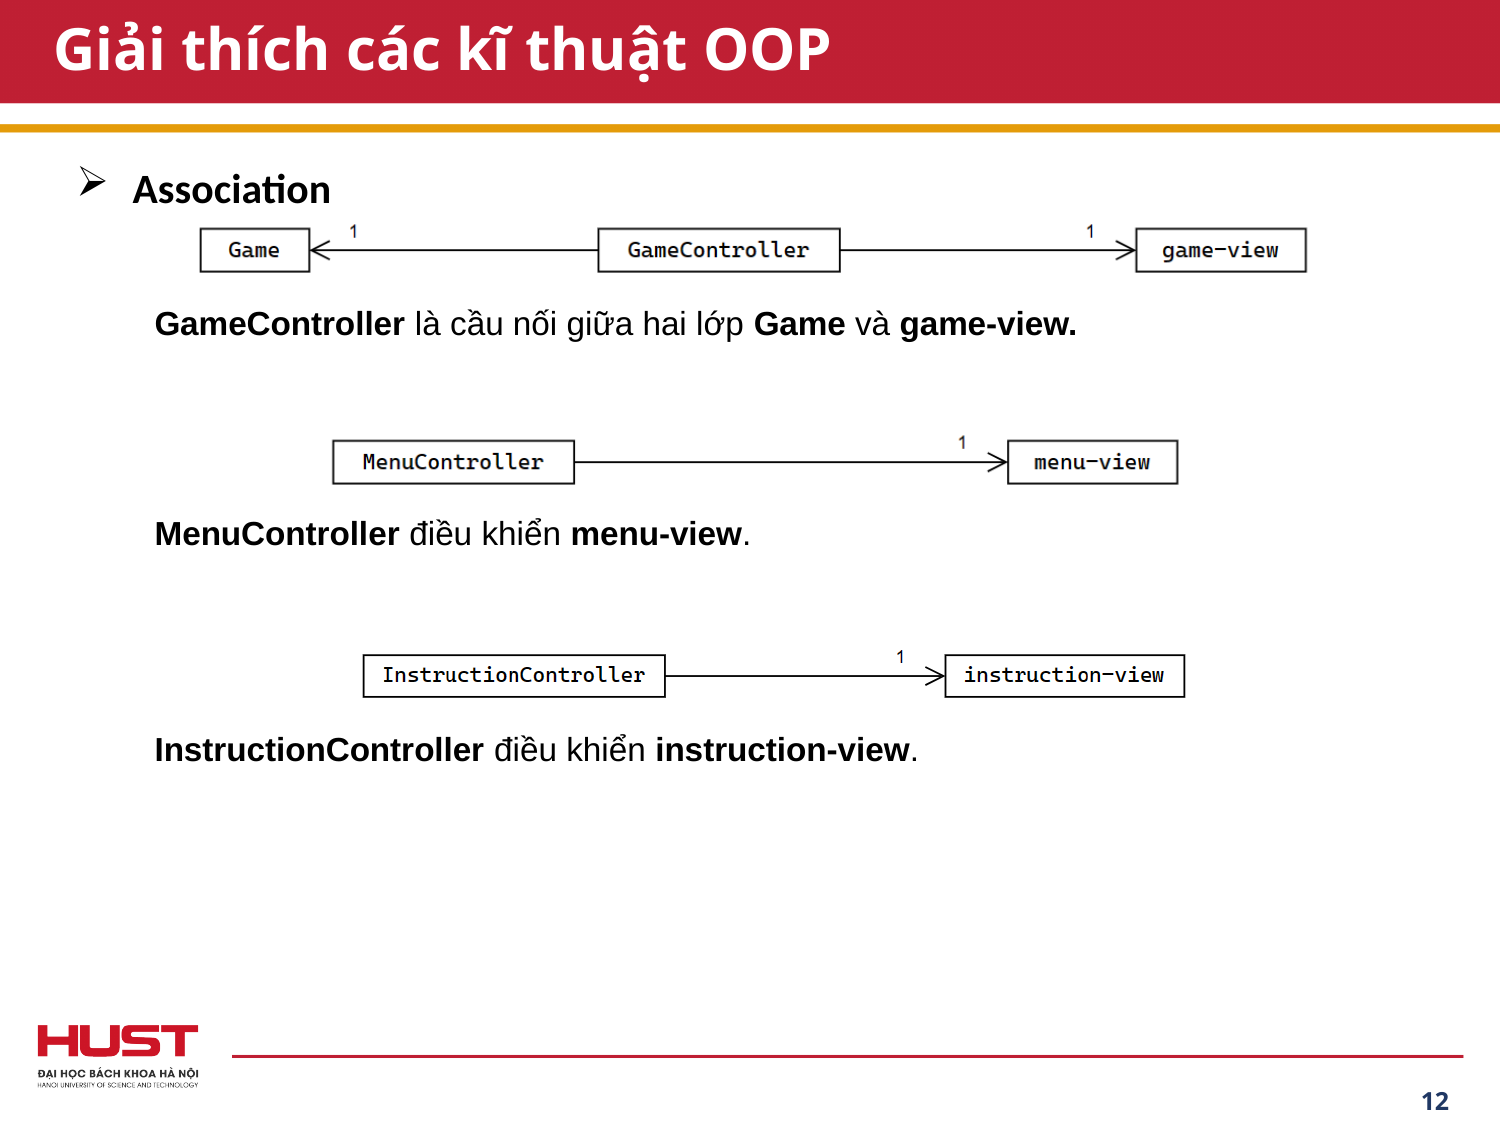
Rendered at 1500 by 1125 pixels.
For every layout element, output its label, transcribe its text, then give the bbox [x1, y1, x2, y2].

slide_number 12 [1126, 1078, 1464, 1125]
title Giải thích các kĩ thuật OOP [38, 12, 1462, 87]
text_box Association [61, 154, 390, 219]
picture [0, 0, 1500, 1125]
text_box GameController là cầu nối giữa hai lớp Game và game-view. [139, 294, 1384, 350]
text_box InstructionController điều khiển instruction-view. [139, 716, 1384, 776]
text_box MenuController điều khiển menu-view. [139, 501, 1384, 560]
